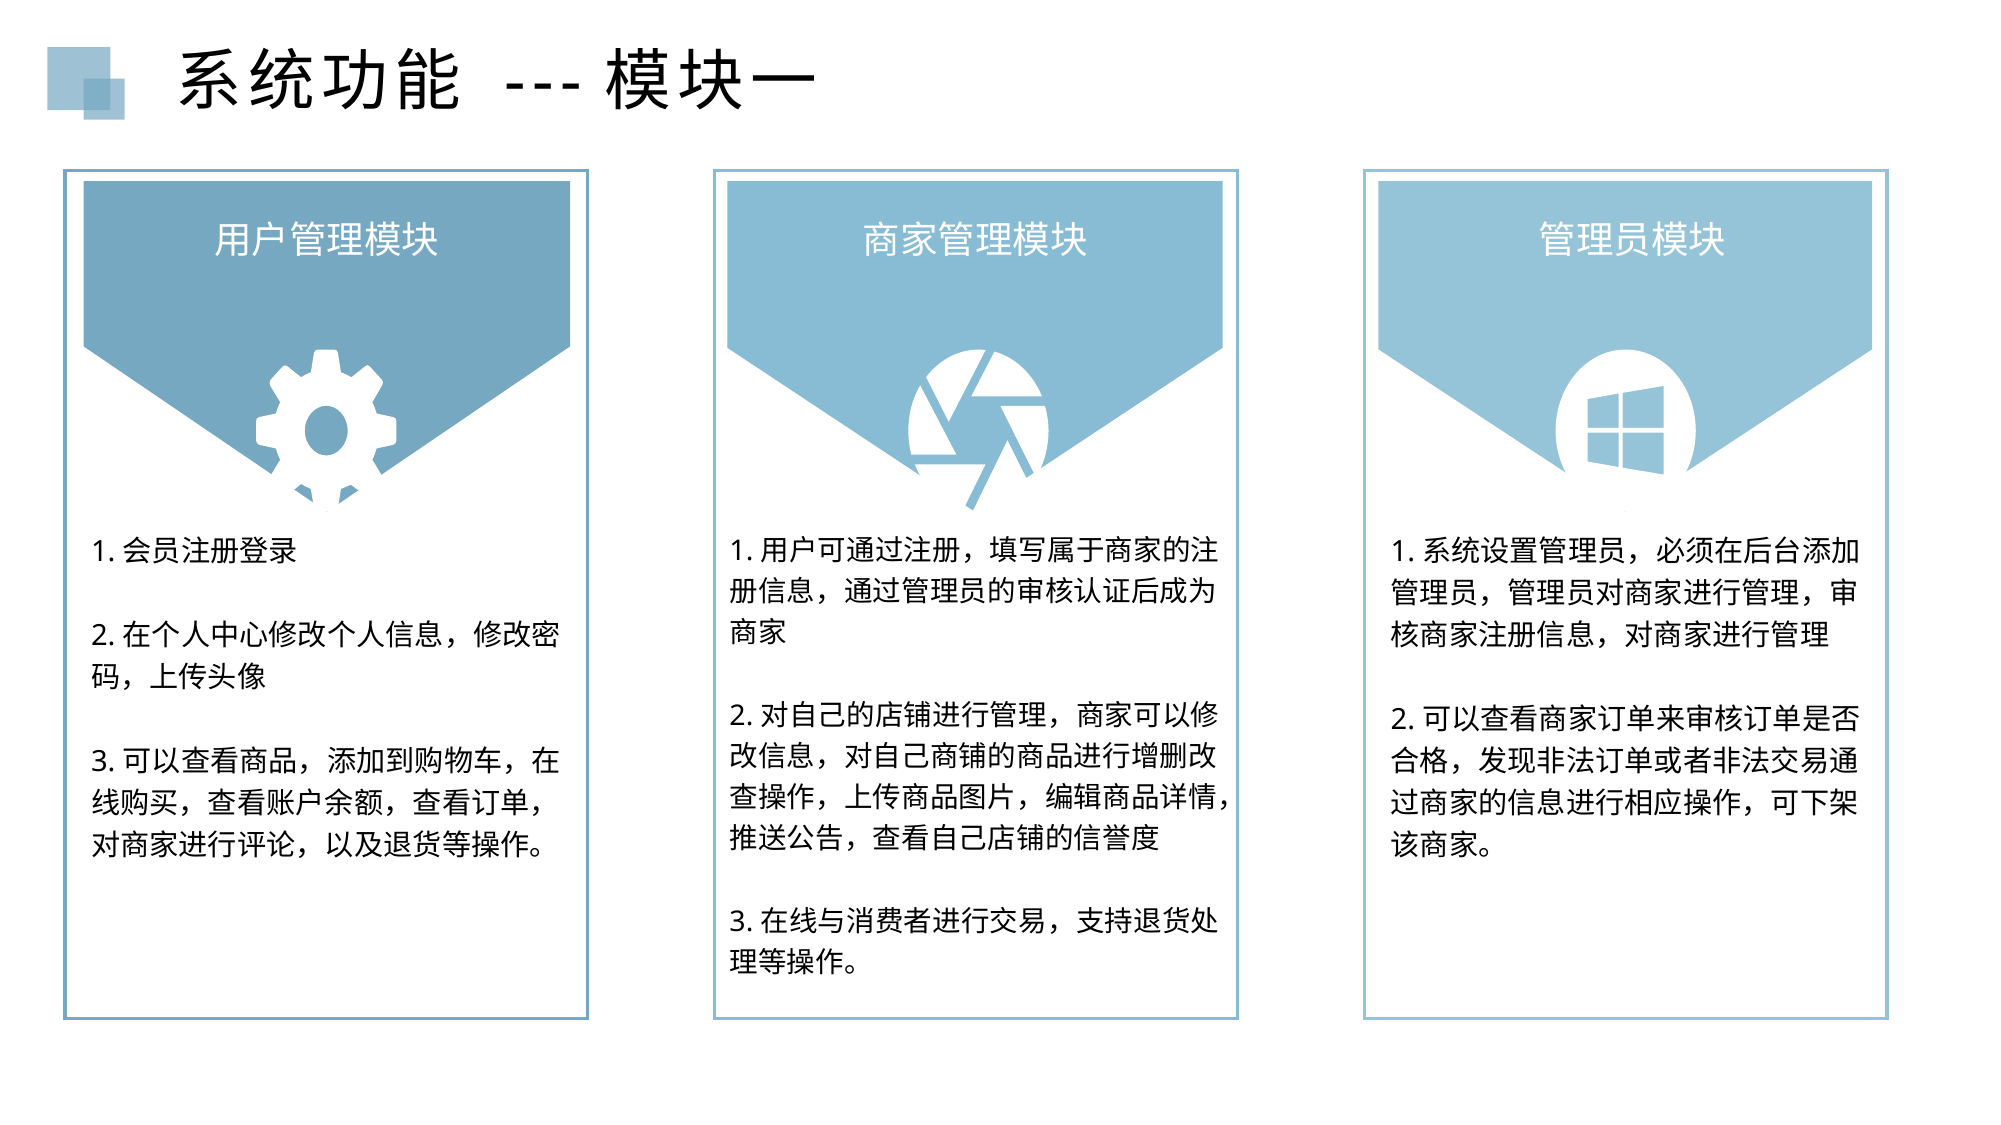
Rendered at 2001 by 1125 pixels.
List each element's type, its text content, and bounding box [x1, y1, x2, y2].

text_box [47, 47, 125, 120]
text_box 系统功能 ---模块一 [161, 30, 958, 126]
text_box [64, 170, 1888, 1019]
